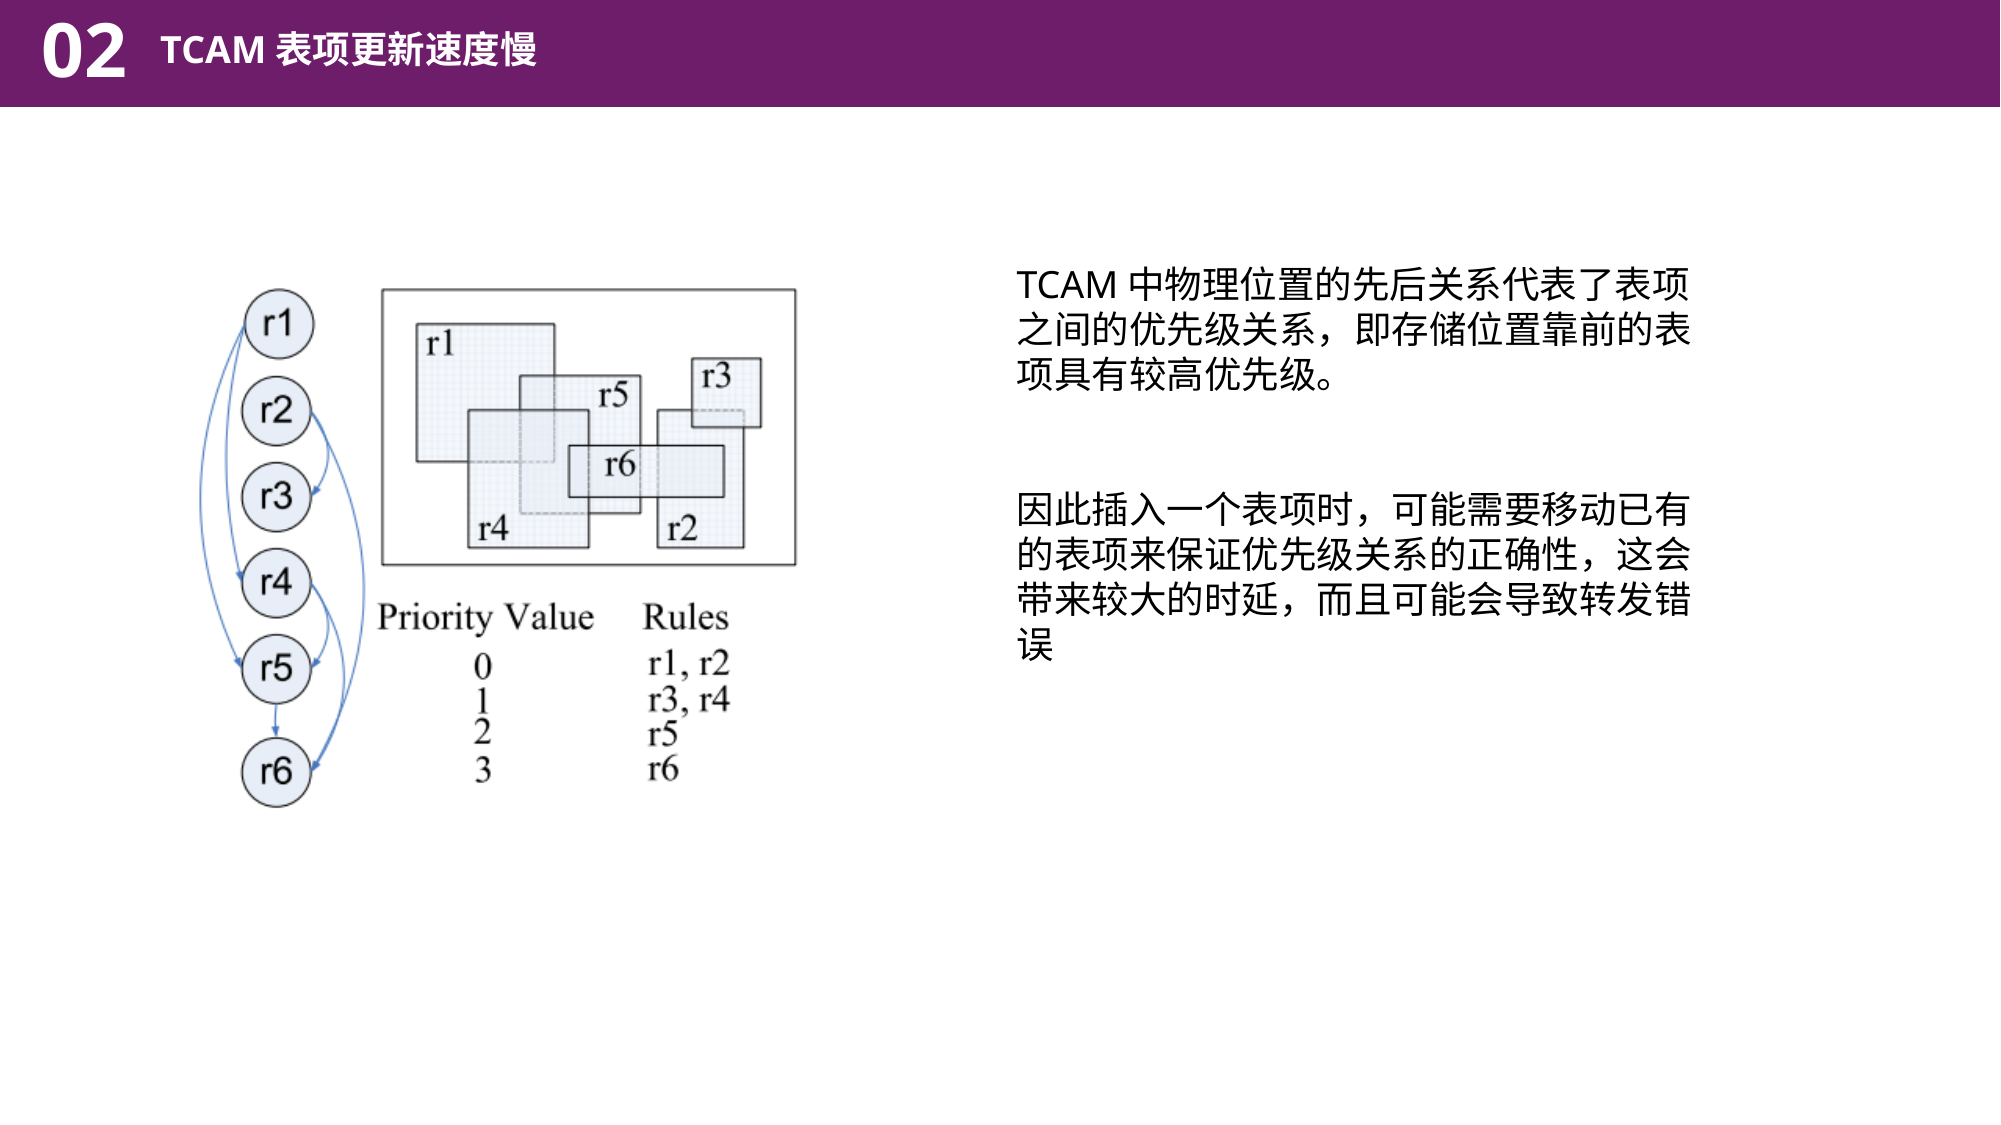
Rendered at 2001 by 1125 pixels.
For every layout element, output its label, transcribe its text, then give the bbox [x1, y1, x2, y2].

picture [145, 237, 854, 856]
list 02 [26, 13, 146, 93]
list TCAM表项更新速度慢 [146, 23, 772, 84]
text_box TCAM中物理位置的先后关系代表了表项之间的优先级关系，即存储位置靠前的表项具有较高优先级。 因此插入一个表项时，可能需要移动已有的表项来保证优先级关系的正确性，这会带来较大的时延，而且可能会导致转发错误 [1001, 253, 1736, 674]
